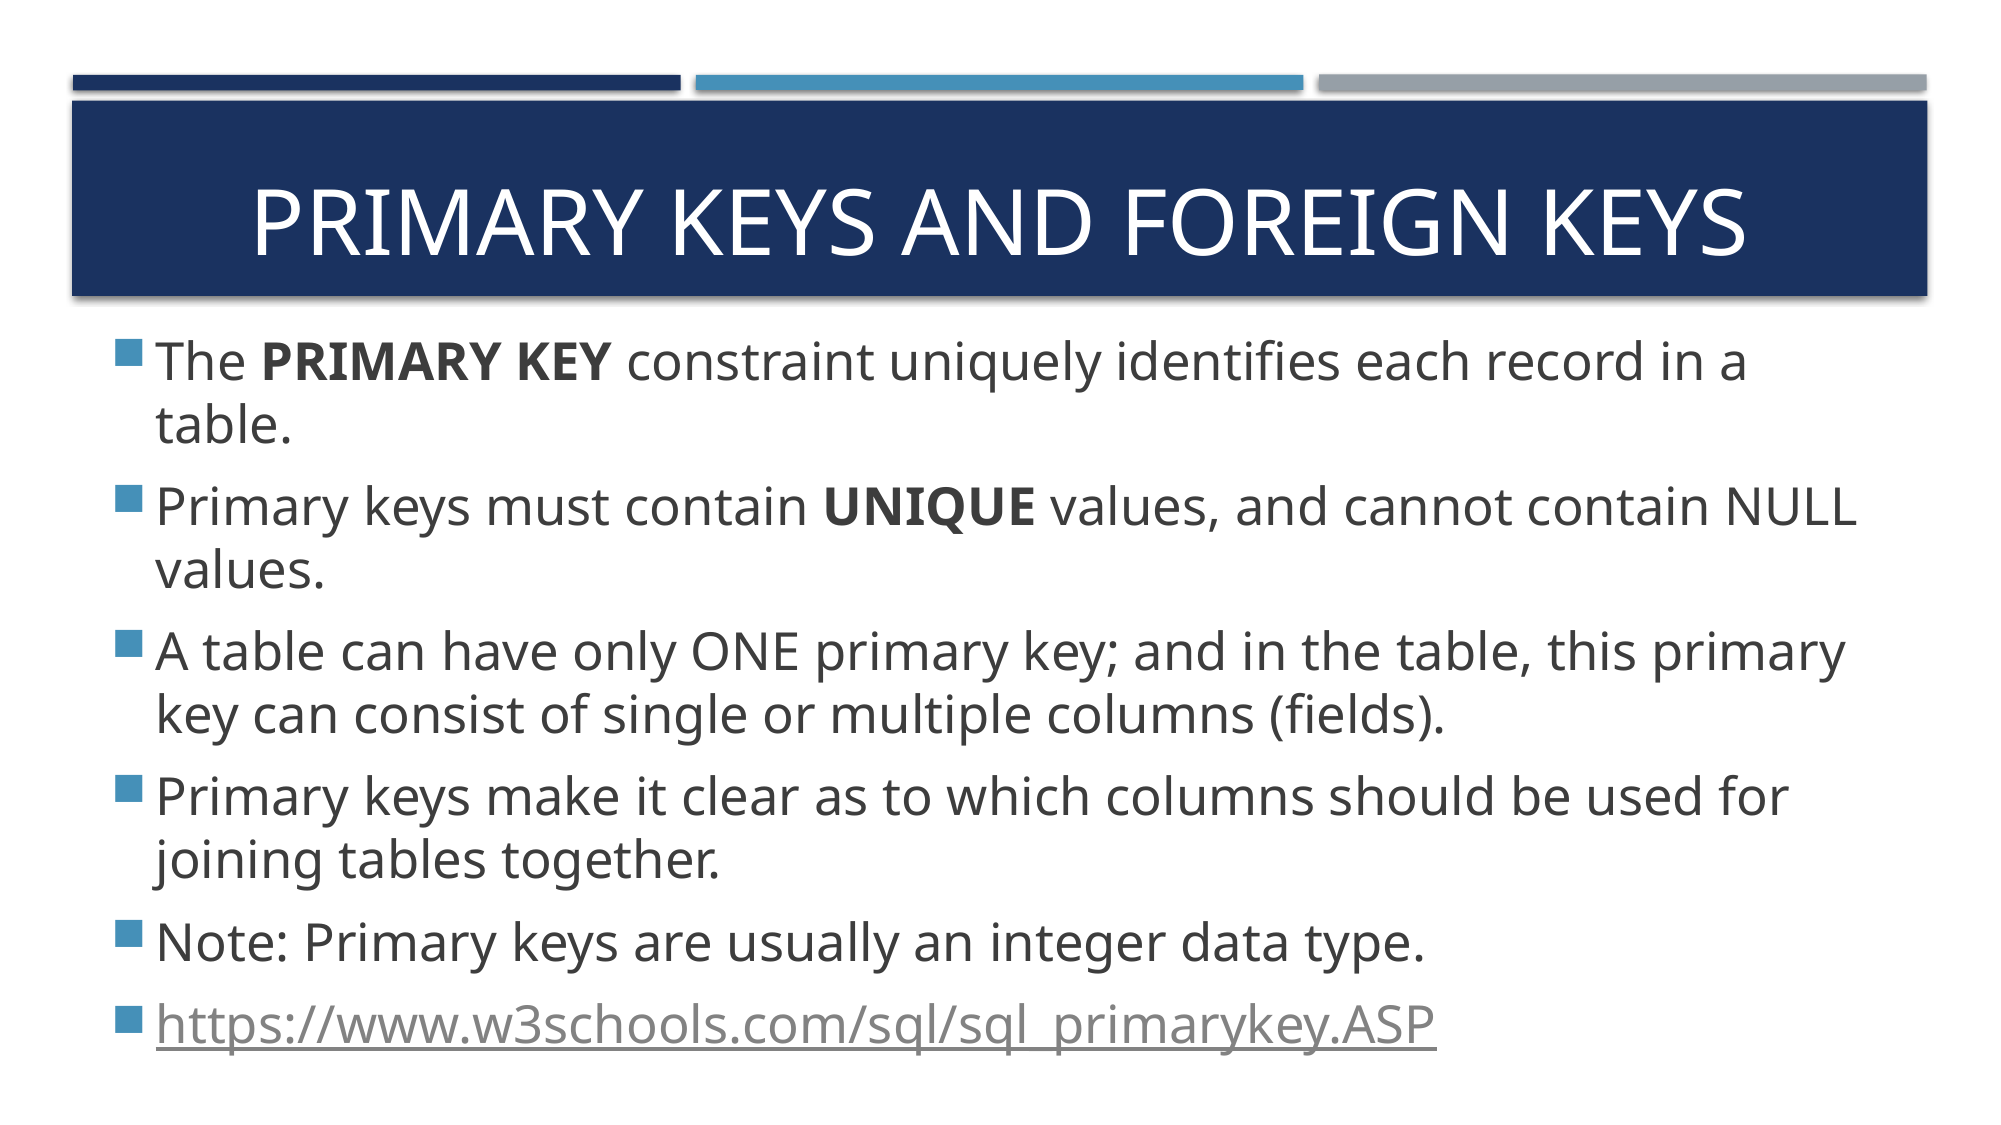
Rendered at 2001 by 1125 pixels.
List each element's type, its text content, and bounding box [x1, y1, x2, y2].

title Primary keys and foreign keys [95, 115, 1905, 282]
list The PRIMARY KEY constraint uniquely identifies each record in a table. Primary keys must contain UNIQUE values, and cannot contain NULL values. A table can have only ONE primary key; and in the table, this primary key can consist of single or multiple columns (fields). Primary keys make it clear as to which columns should be used for joining tables together. Note: Primary keys are usually an integer data type. https://www.w3schools.com/sql/sql_primarykey.ASP [95, 320, 1905, 1080]
